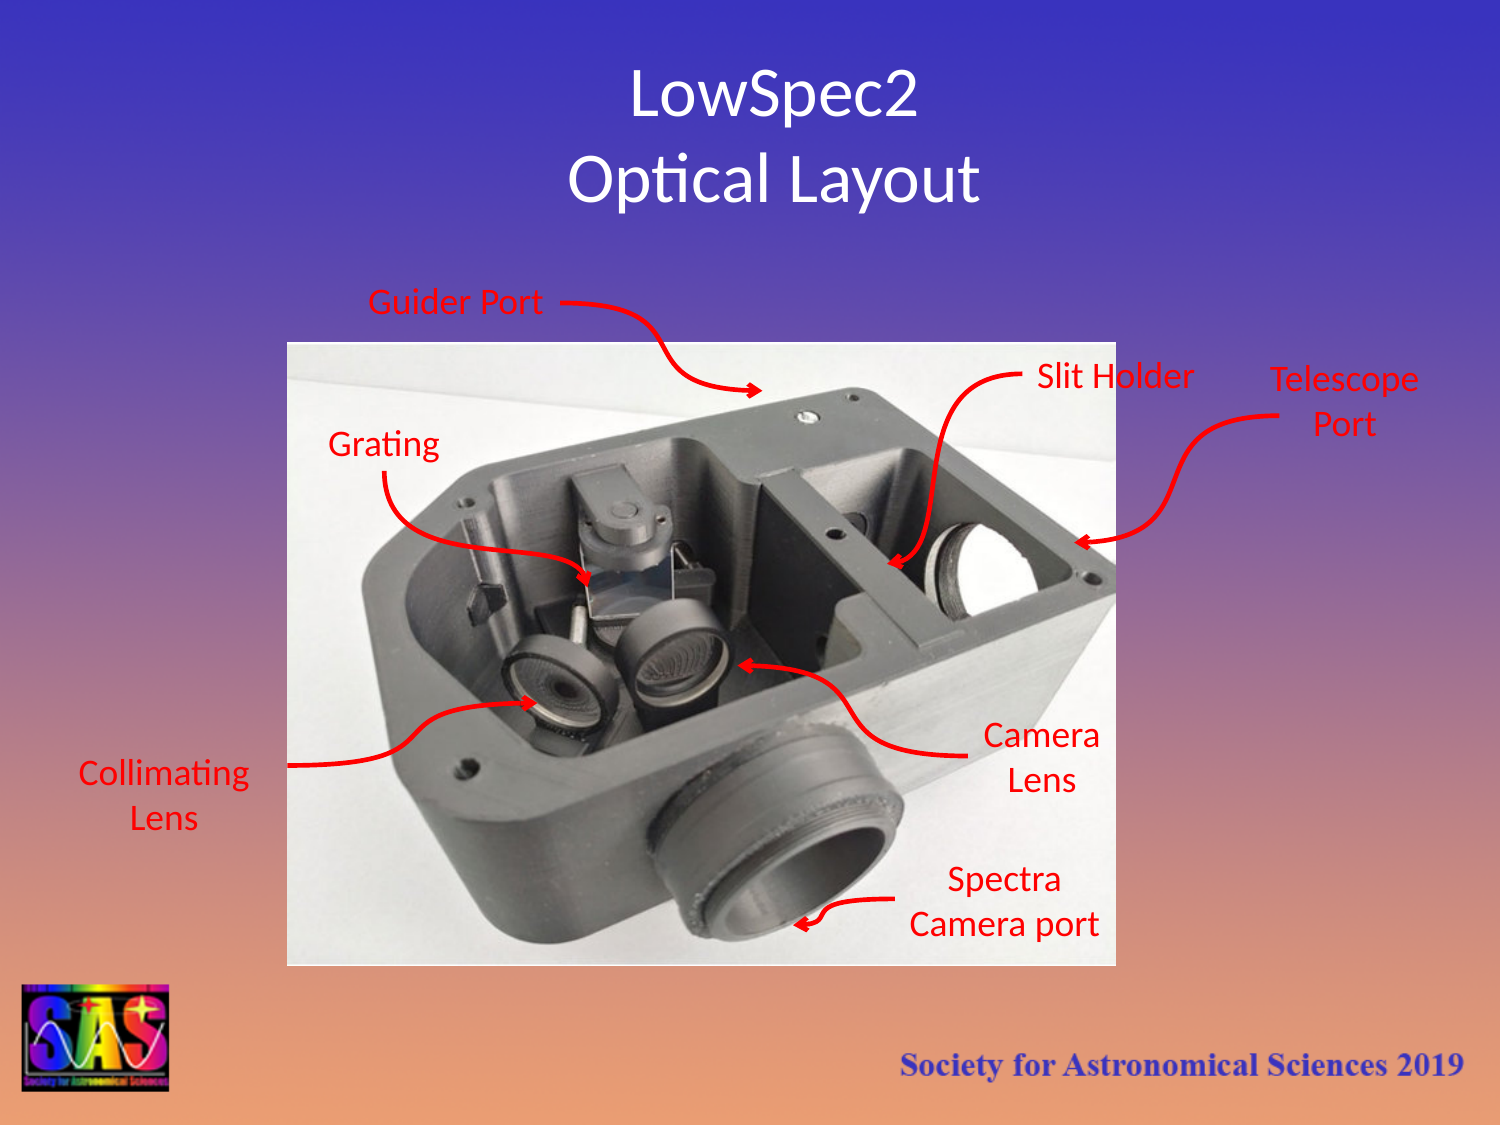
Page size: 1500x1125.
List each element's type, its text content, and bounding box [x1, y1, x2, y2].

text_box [1216, 346, 1436, 543]
picture [0, 0, 1500, 1125]
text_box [737, 665, 1117, 810]
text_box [886, 343, 1212, 565]
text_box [792, 846, 1117, 953]
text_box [312, 410, 588, 588]
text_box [559, 302, 763, 392]
title LowSpec2 Optical Layout [99, 37, 1450, 225]
text_box Guider Port [353, 269, 559, 330]
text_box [62, 702, 538, 847]
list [286, 342, 1116, 966]
